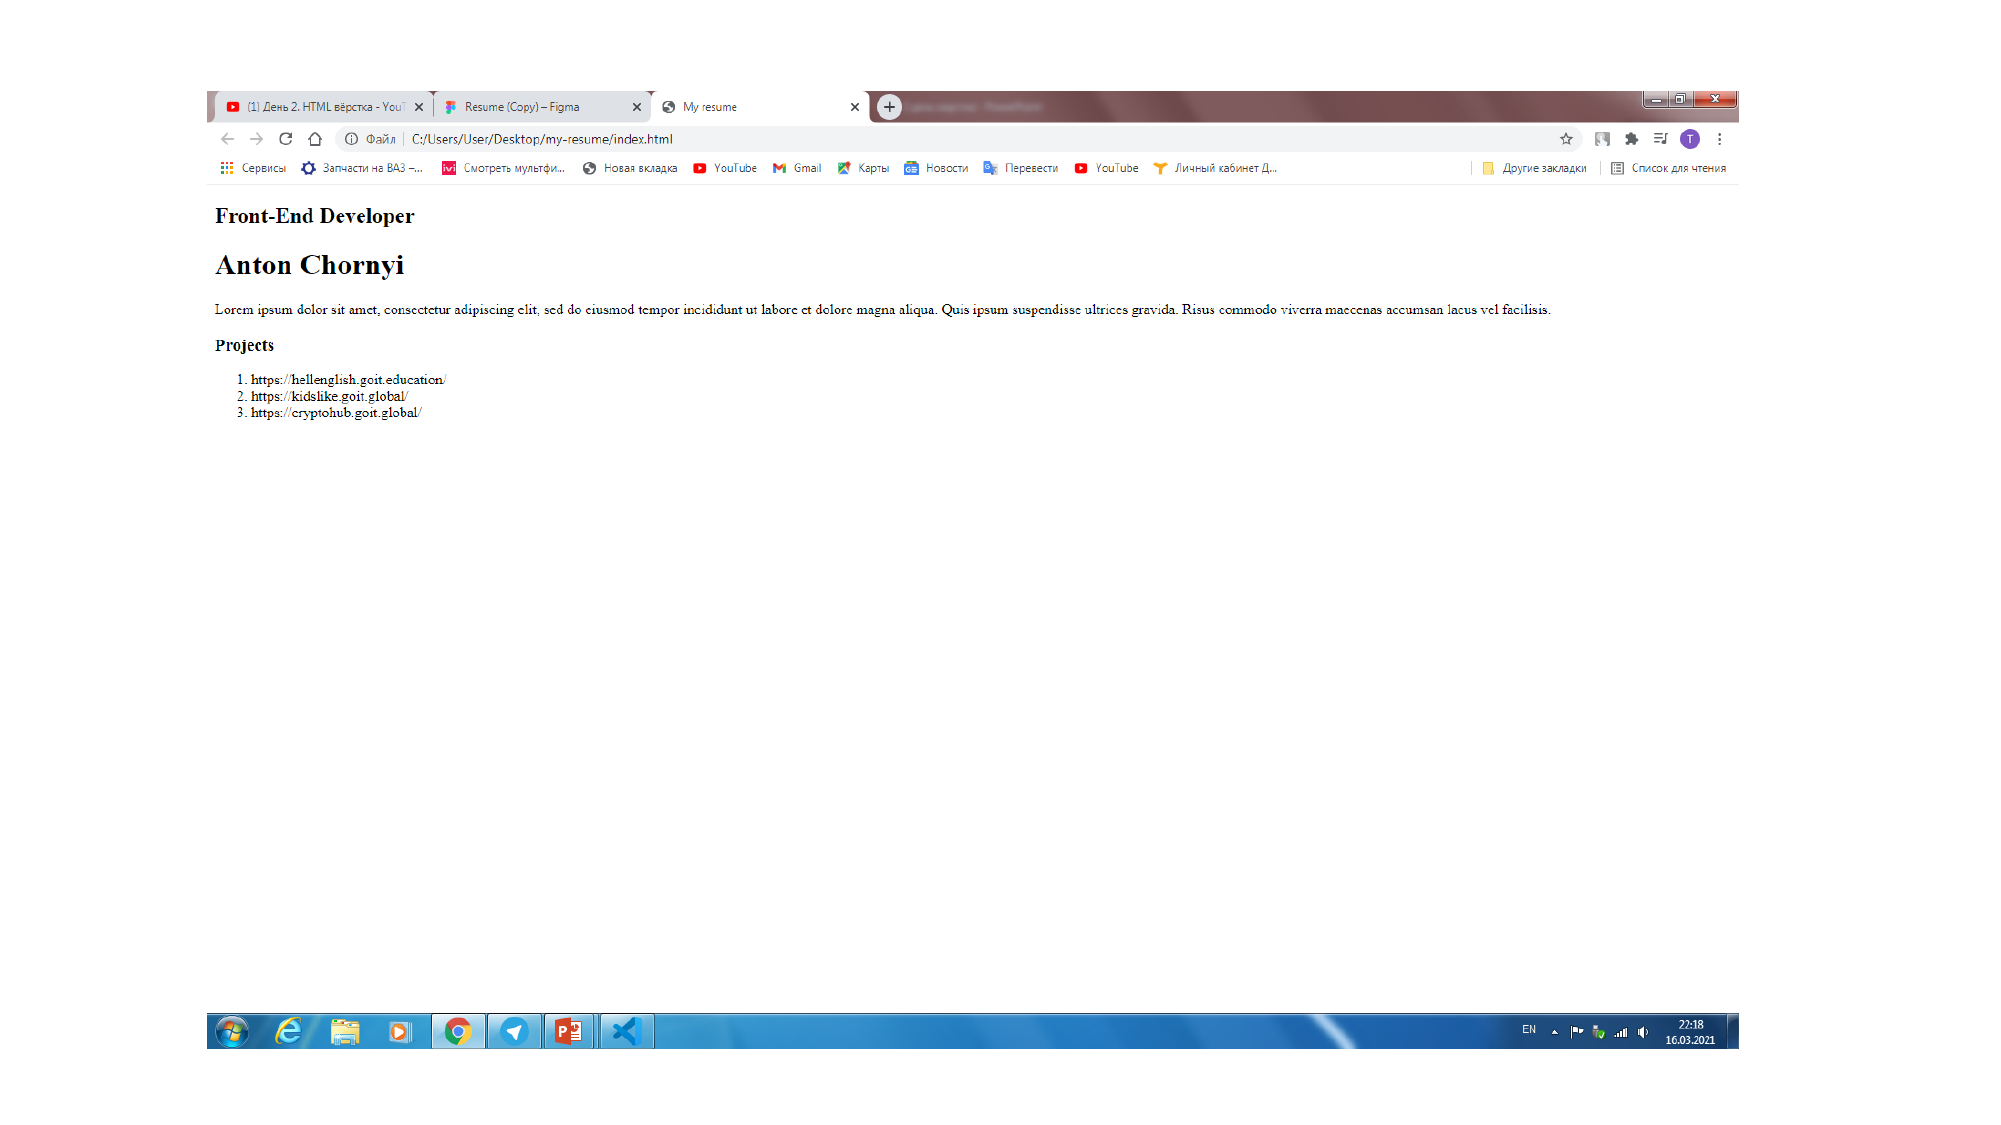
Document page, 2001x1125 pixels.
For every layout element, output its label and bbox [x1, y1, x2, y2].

picture [207, 91, 1739, 1049]
